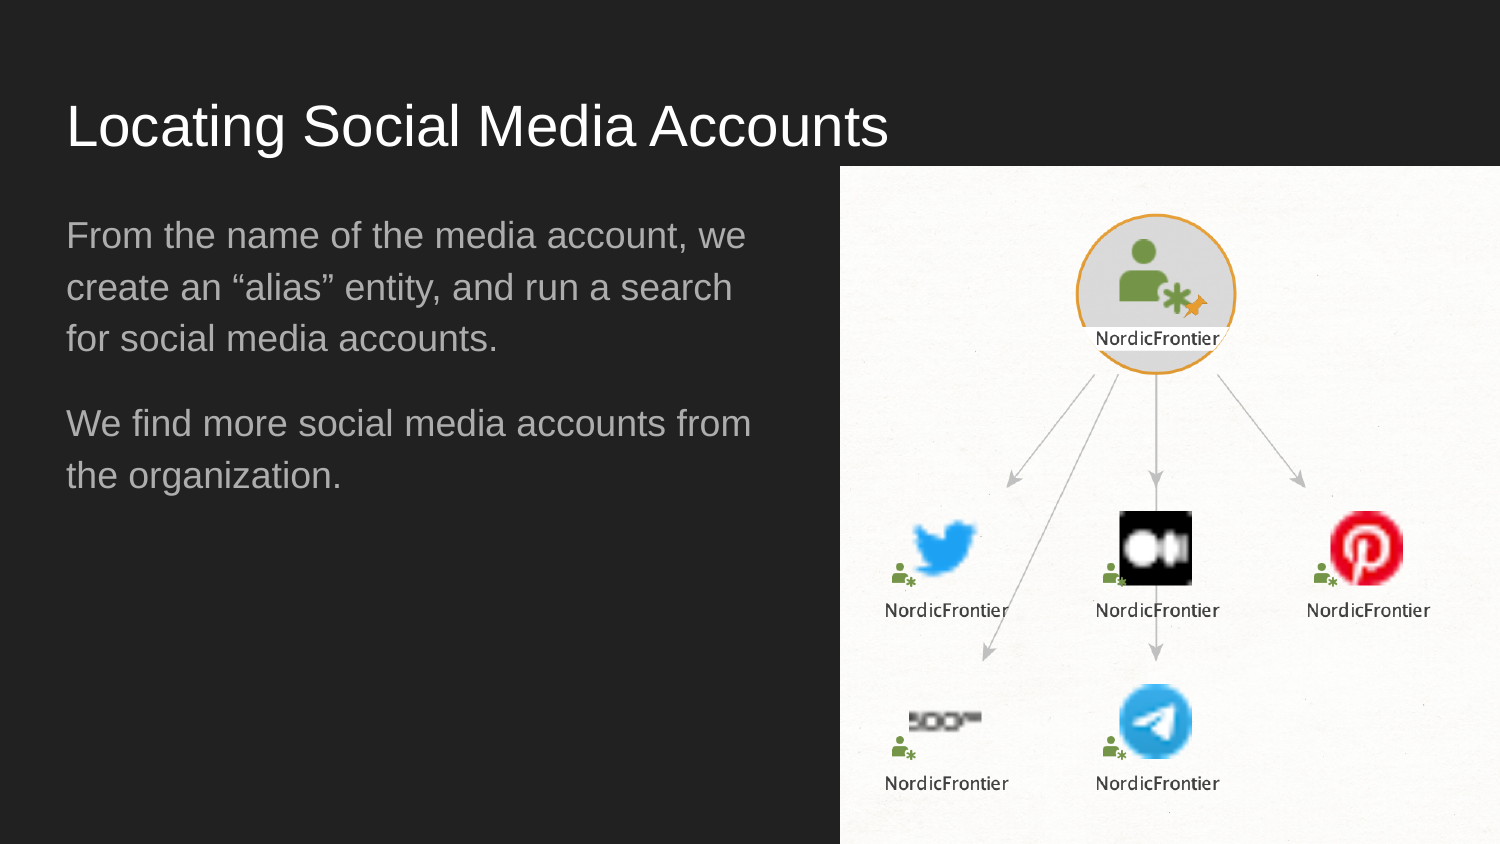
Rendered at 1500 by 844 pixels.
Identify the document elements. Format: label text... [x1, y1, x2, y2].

list From the name of the media account, we create an “alias” entity, and run a search for social media accounts. We find more social media accounts from the organization. [51, 189, 794, 758]
title Locating Social Media Accounts [51, 72, 1449, 167]
picture [840, 166, 1500, 844]
